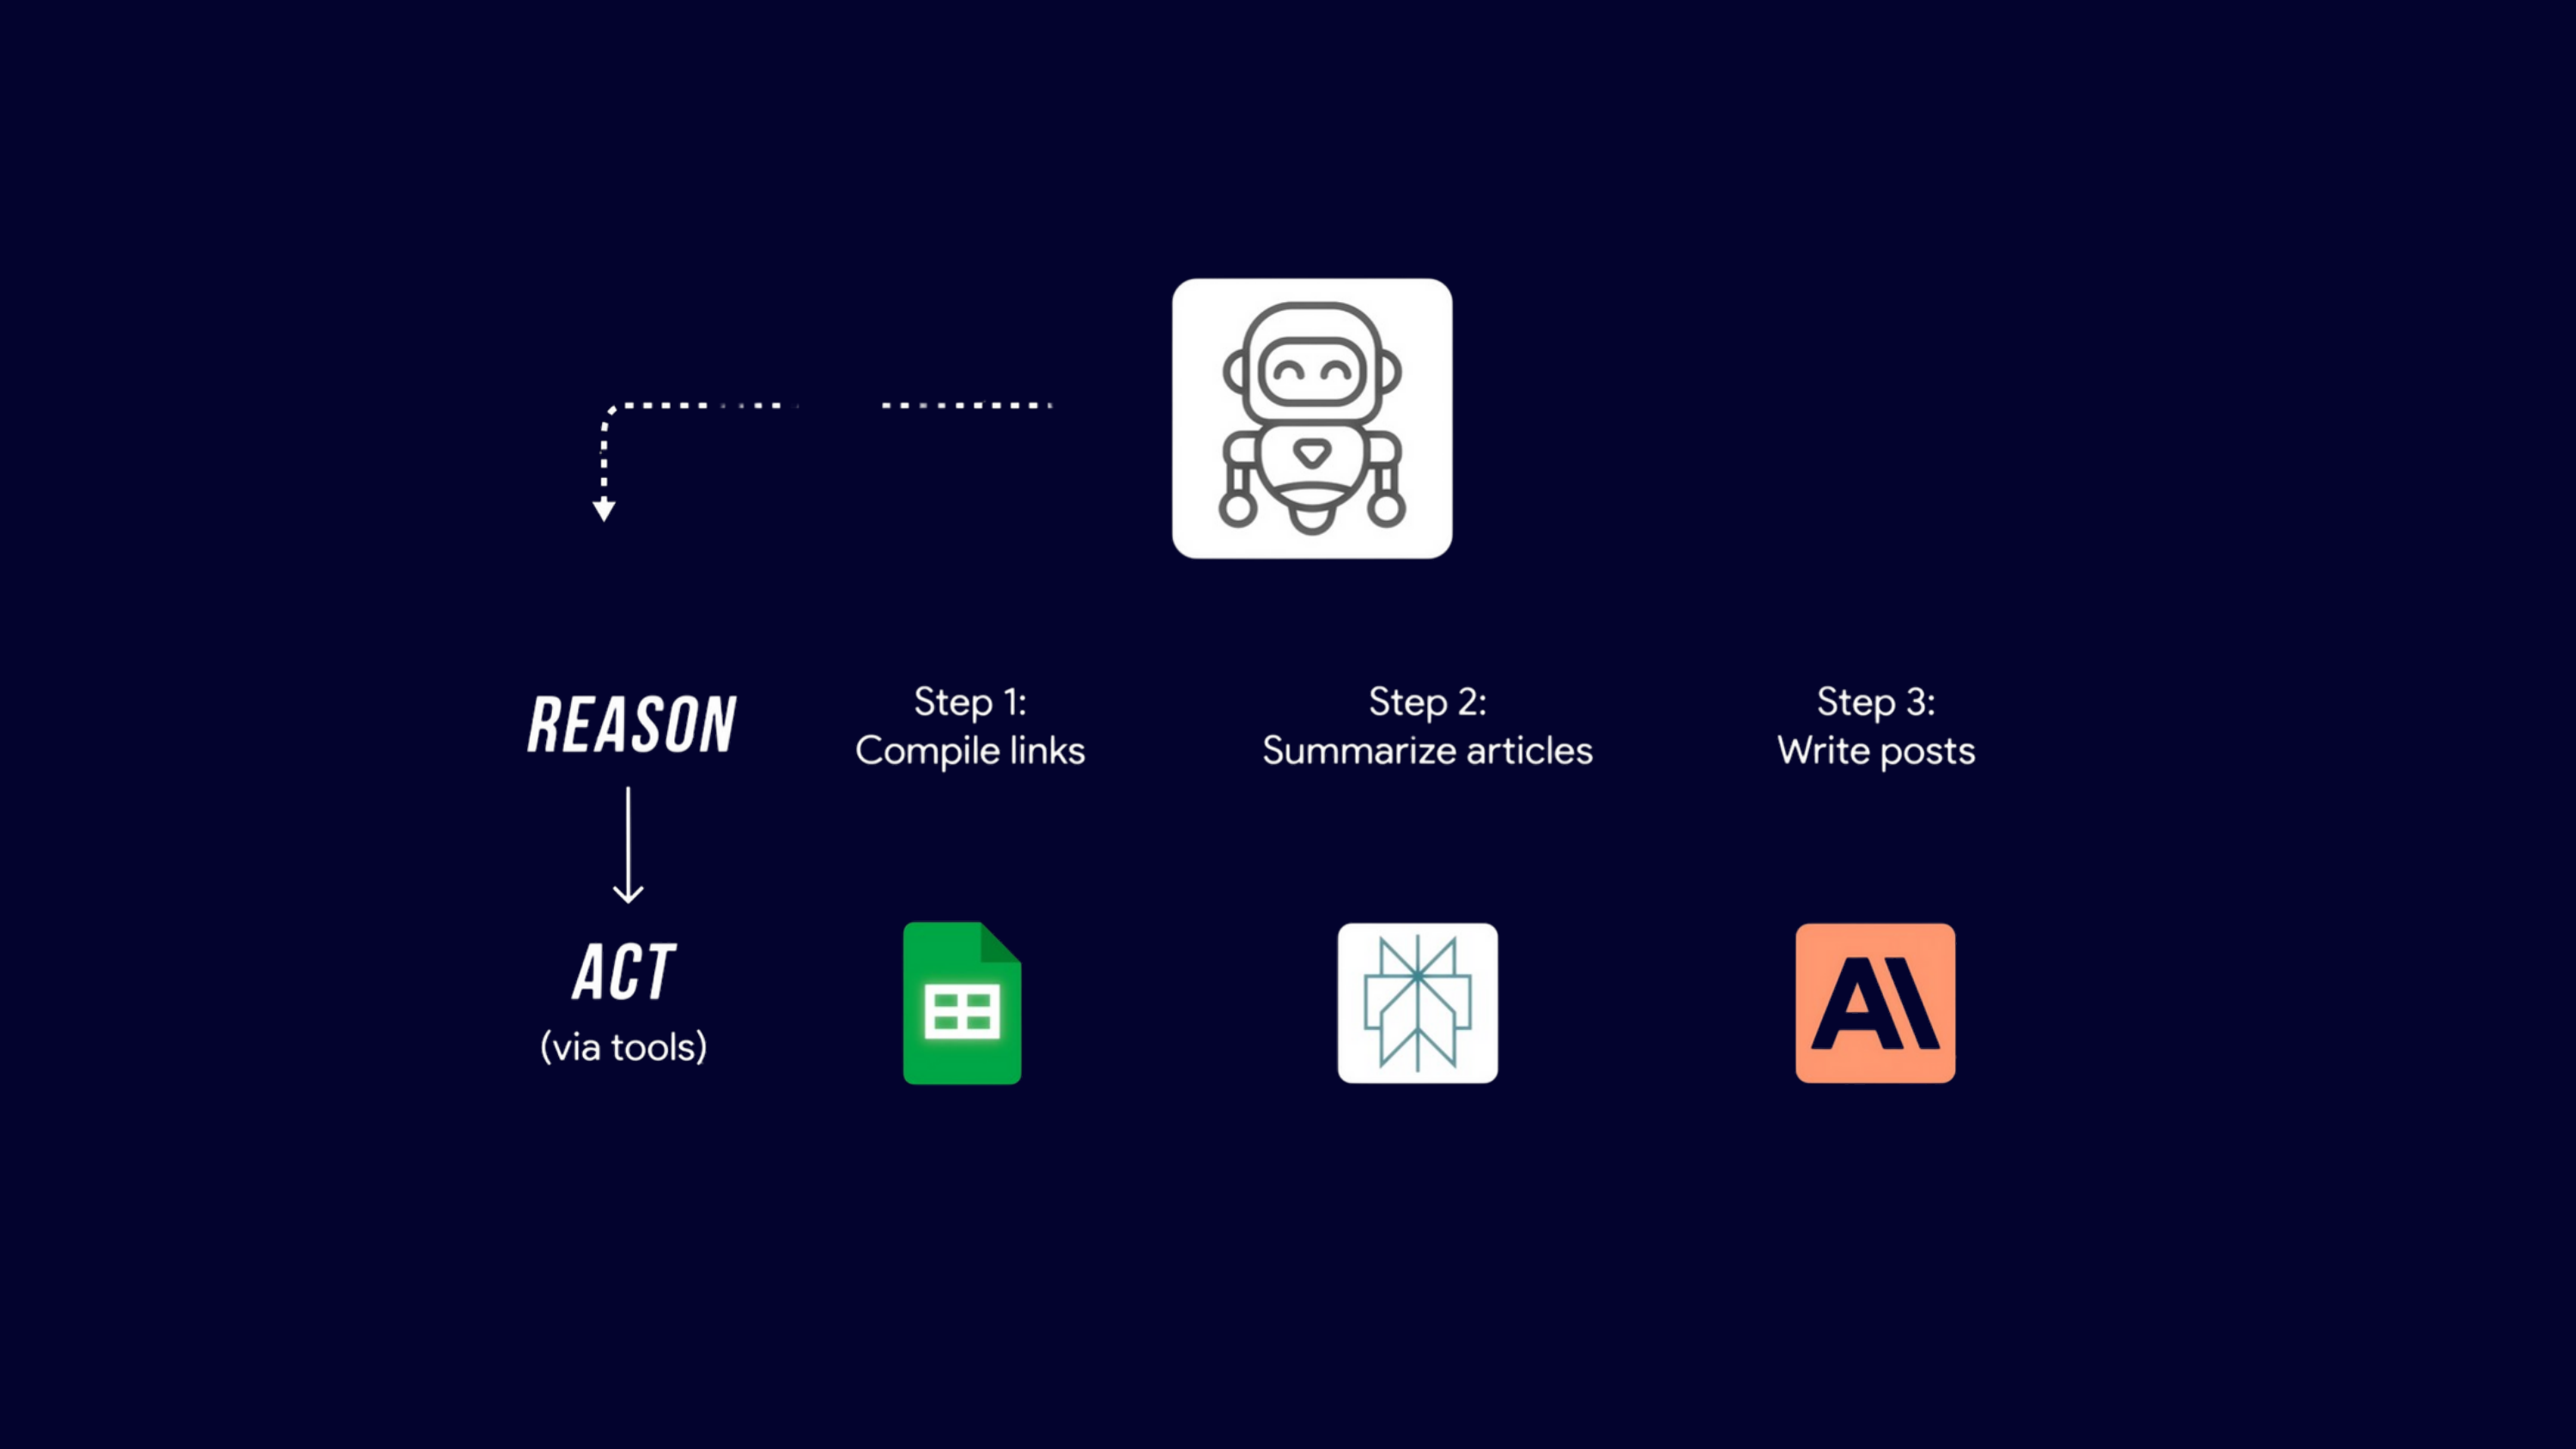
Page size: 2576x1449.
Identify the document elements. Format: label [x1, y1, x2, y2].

text_box [496, 270, 2085, 1179]
